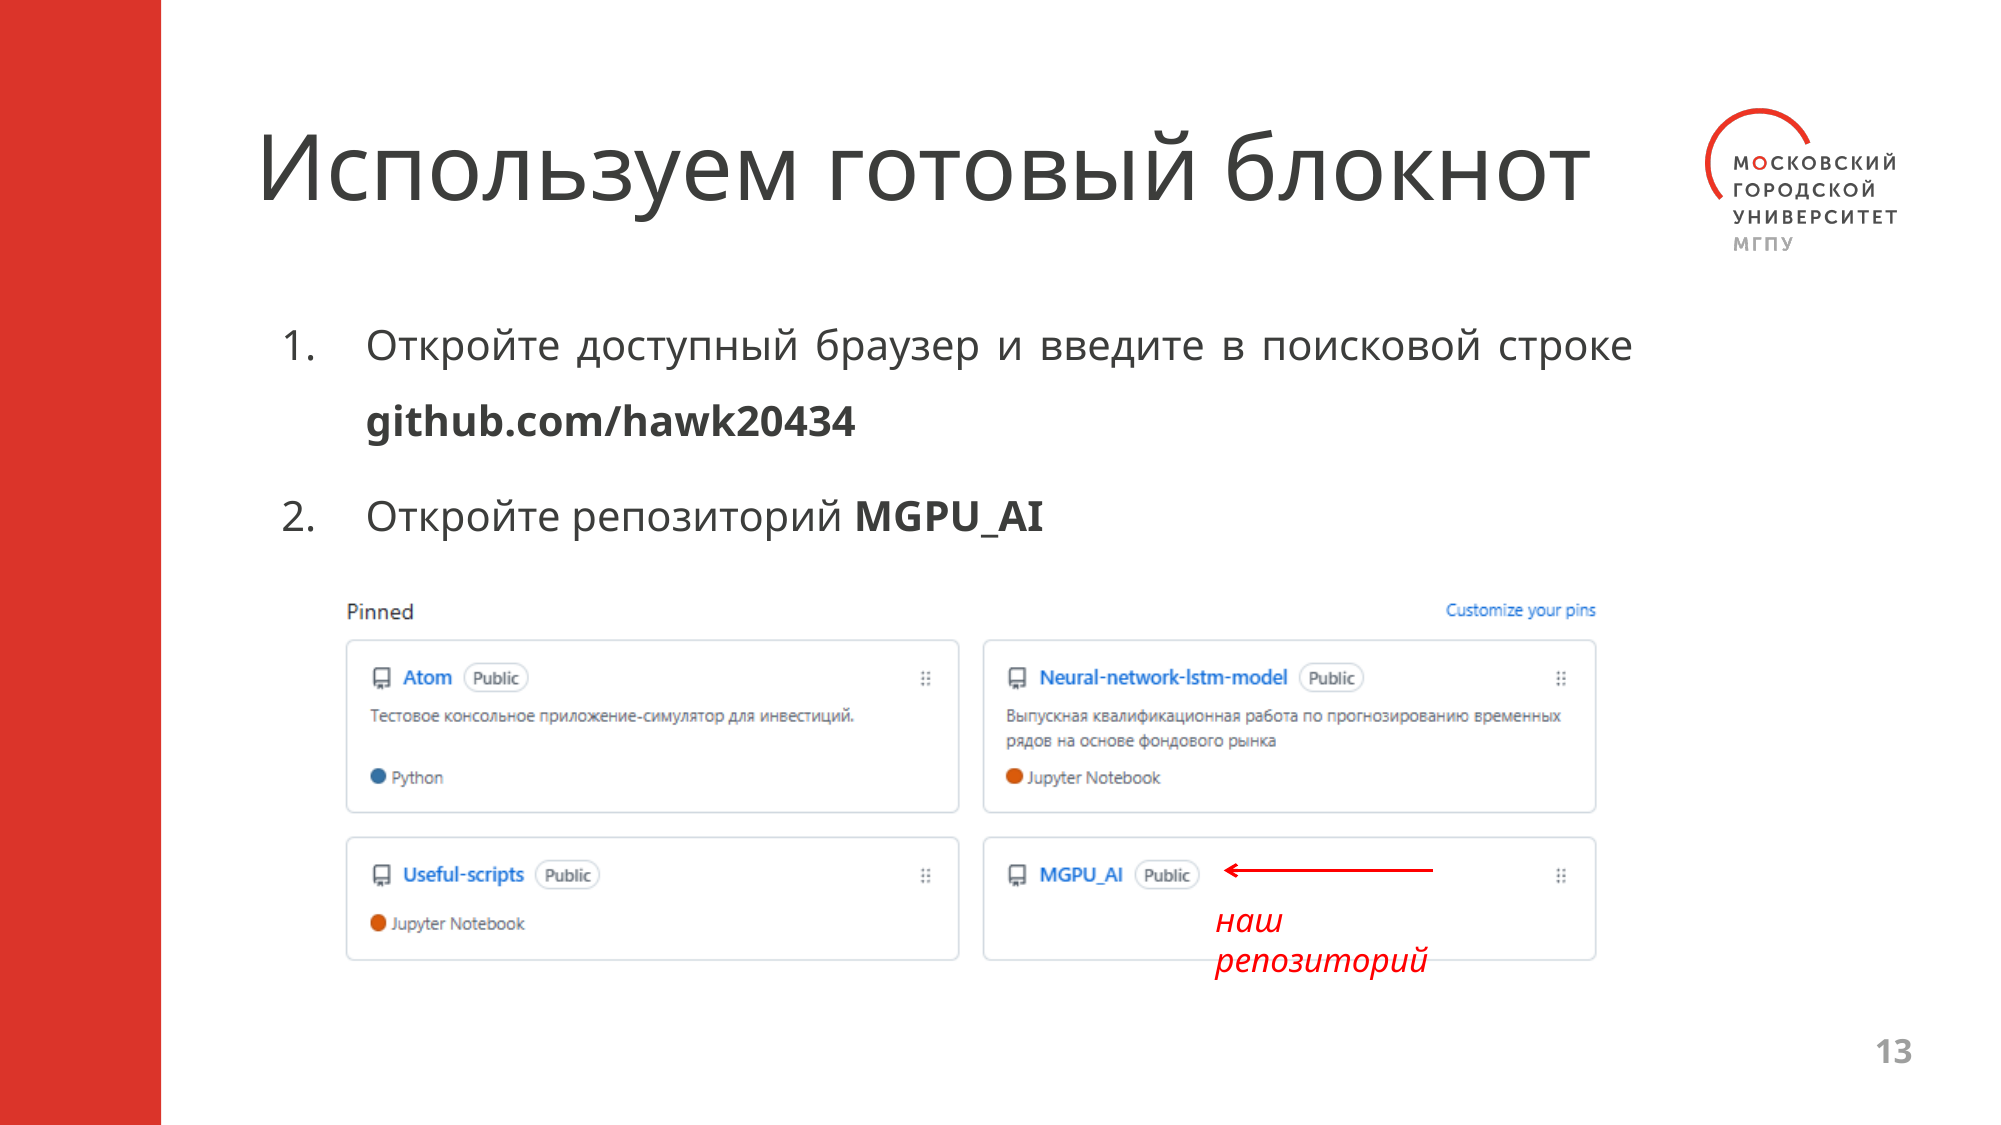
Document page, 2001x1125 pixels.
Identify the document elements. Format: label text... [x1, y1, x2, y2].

slide_number 13 [1846, 1013, 1941, 1093]
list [250, 576, 1634, 989]
picture [1705, 107, 1898, 251]
title Используем готовый блокнот [240, 111, 1623, 230]
text_box Откройте доступный браузер и введите в поисковой строке github.com/hawk20434 Откройте репозиторий MGPU_AI [266, 286, 1649, 602]
